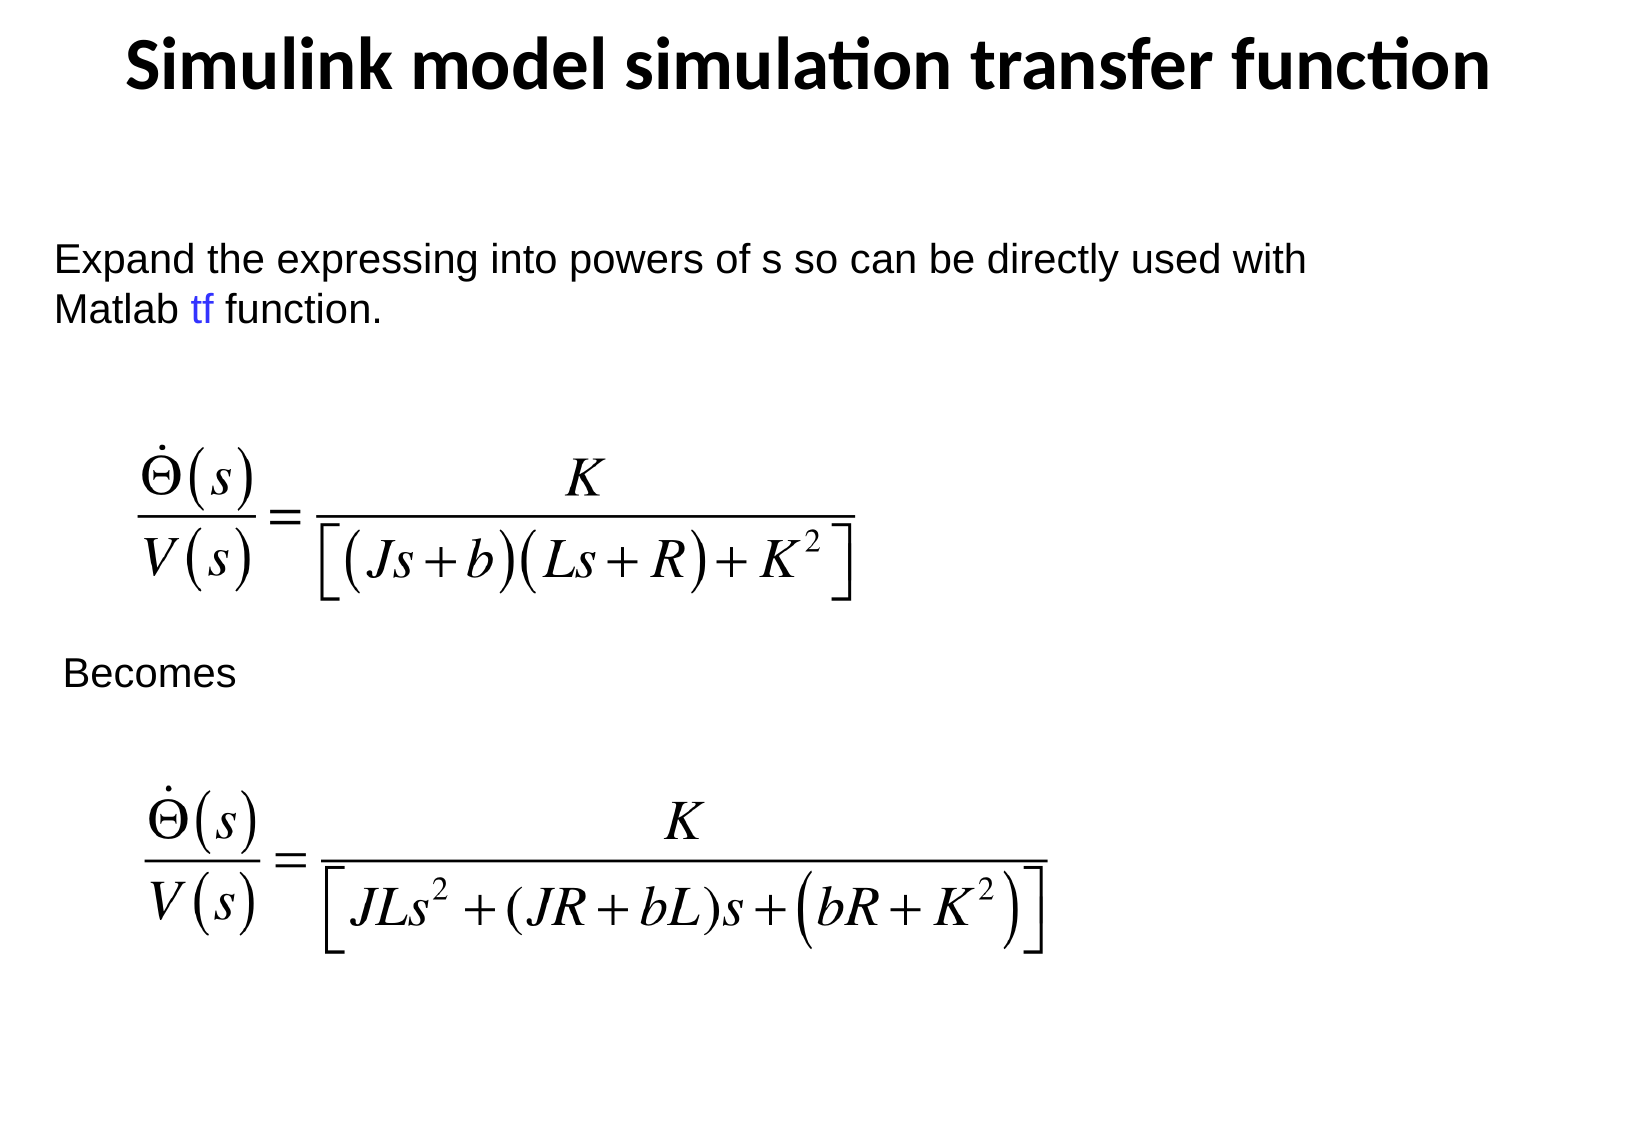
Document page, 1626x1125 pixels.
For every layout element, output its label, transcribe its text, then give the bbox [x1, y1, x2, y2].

text_box Simulink model simulation transfer function [77, 0, 1541, 119]
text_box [135, 774, 1057, 965]
text_box Becomes [39, 637, 261, 703]
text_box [128, 432, 869, 612]
text_box Expand the expressing into powers of s so can be directly used with Matlab tf function. [39, 224, 1395, 340]
